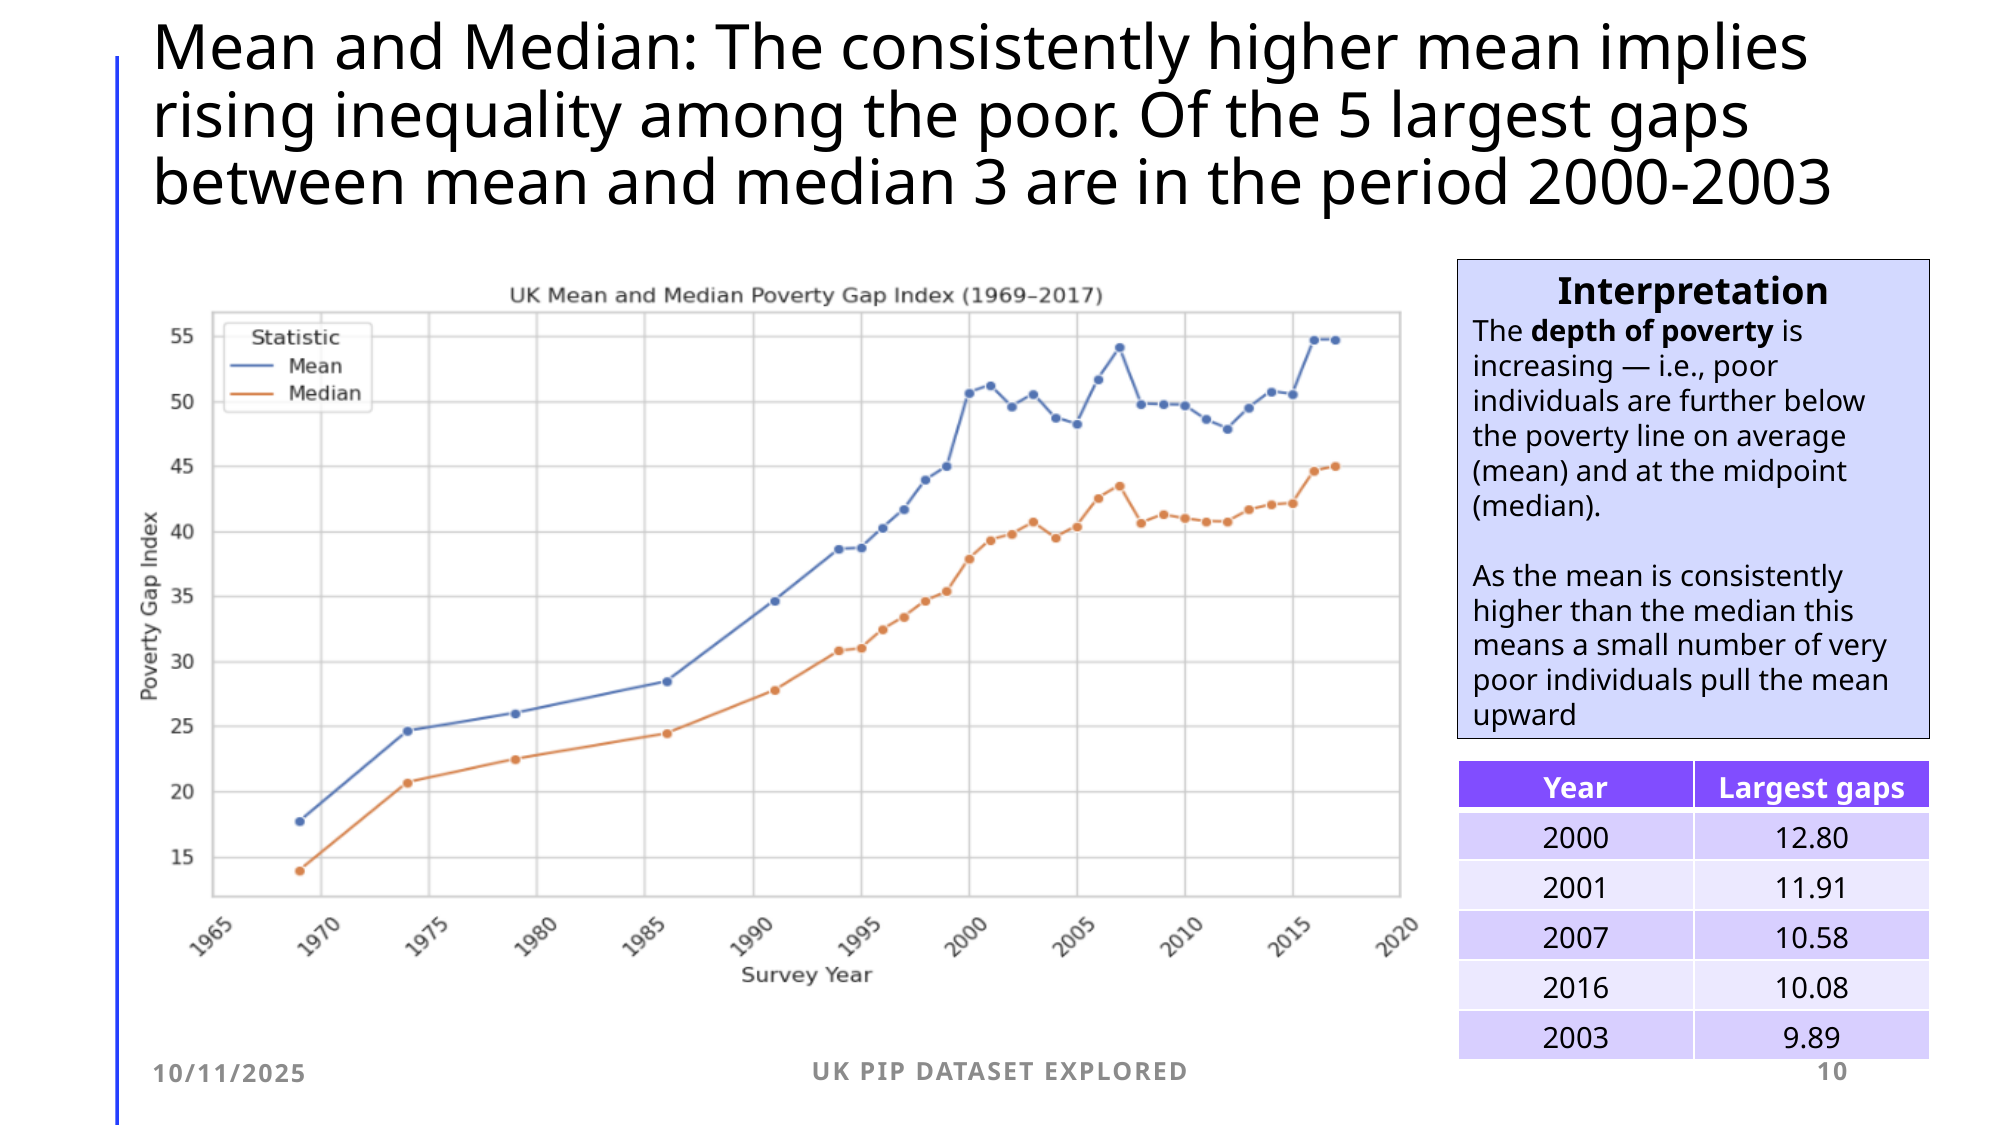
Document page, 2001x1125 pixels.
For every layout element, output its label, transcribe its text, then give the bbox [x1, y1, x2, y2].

footer UK PIP Dataset Explored [662, 1042, 1338, 1103]
table_cell 2007 [1459, 911, 1693, 959]
table_cell 2003 [1459, 1011, 1693, 1059]
table_cell 2016 [1459, 961, 1693, 1009]
table_header Largest gaps [1695, 761, 1929, 807]
table_cell 11.91 [1695, 861, 1929, 909]
table_header Year [1459, 761, 1693, 807]
table_cell 2000 [1459, 813, 1693, 859]
slide_number 10 [1412, 1042, 1863, 1103]
title Mean and Median: The consistently higher mean implies rising inequality among the poor. Of the 5 largest gaps between mean and median 3 are in the period 2000-2003 [137, 42, 1863, 260]
text_box Interpretation The depth of poverty is increasing — i.e., poor individuals are further below the poverty line on average (mean) and at the midpoint (median). As the mean is consistently higher than the median this means a small number of very poor individuals pull the mean upward [1457, 259, 1930, 739]
picture [132, 276, 1436, 996]
table_cell 10.58 [1695, 911, 1929, 959]
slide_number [137, 1042, 588, 1103]
table_cell 9.89 [1695, 1011, 1929, 1059]
table_cell 2001 [1459, 861, 1693, 909]
table_cell 12.80 [1695, 813, 1929, 859]
table_cell 10.08 [1695, 961, 1929, 1009]
